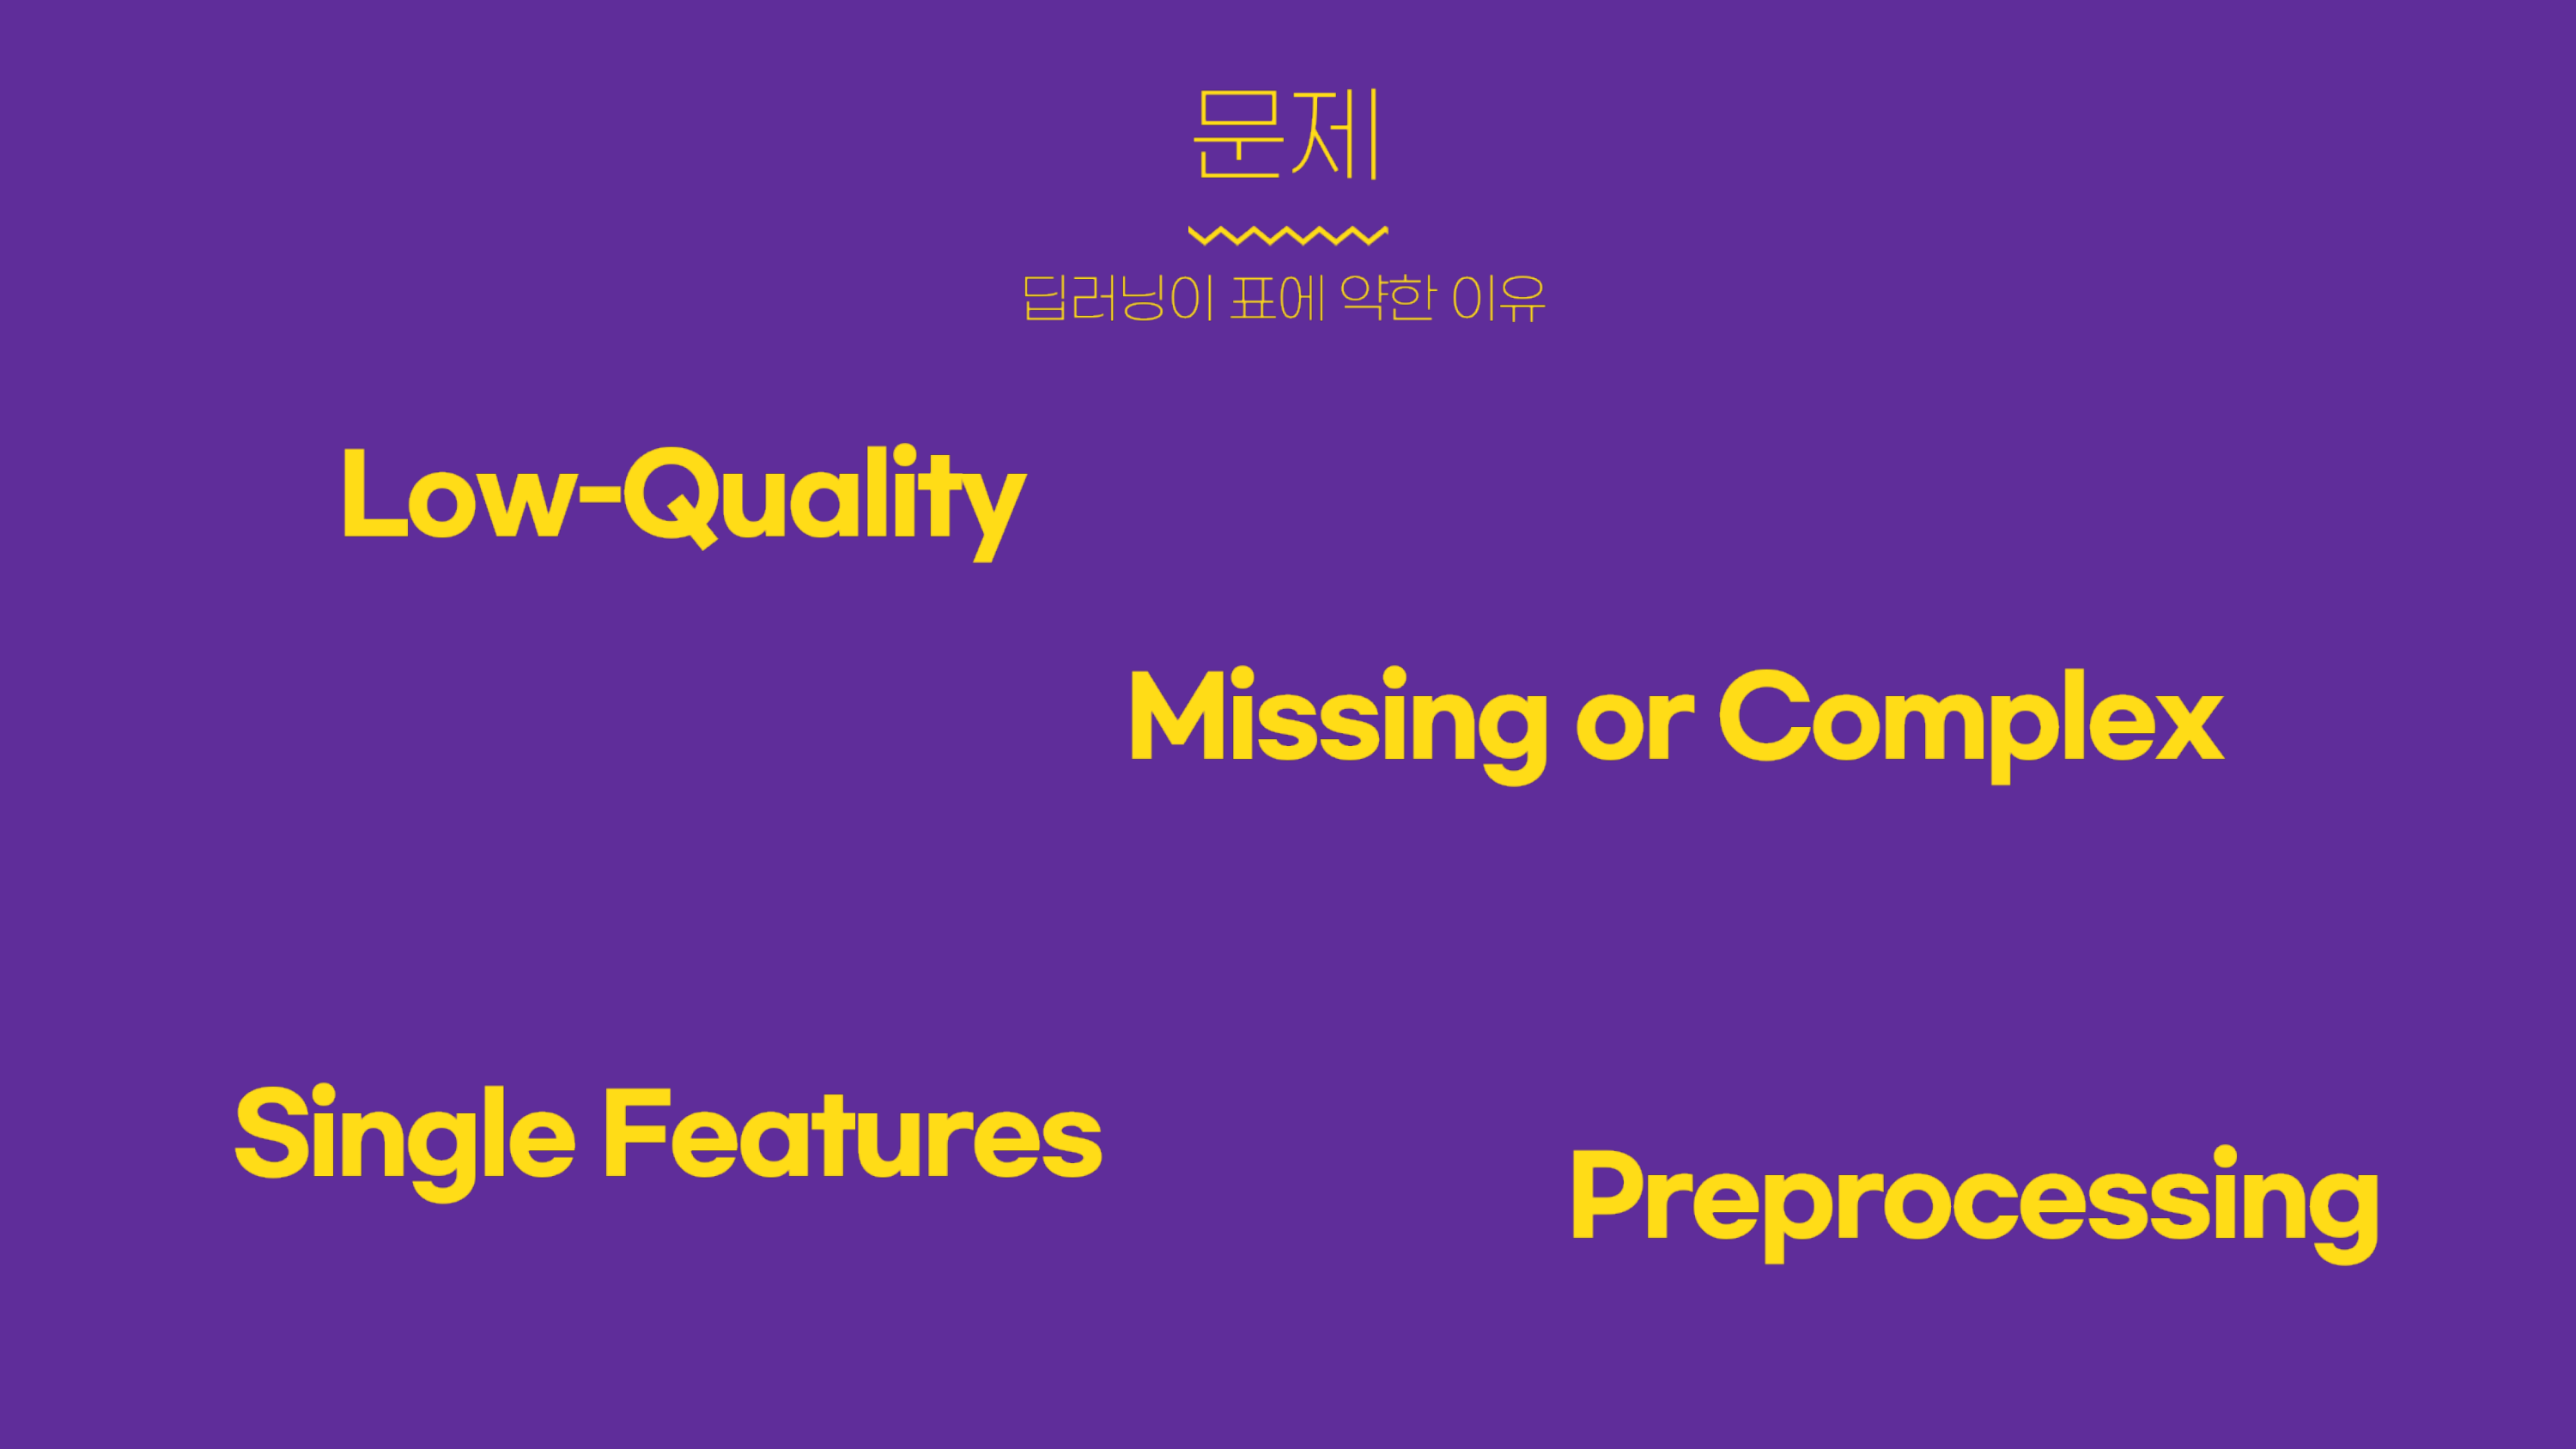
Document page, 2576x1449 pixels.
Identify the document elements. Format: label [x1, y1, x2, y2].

picture [1108, 637, 2271, 836]
text_box [1188, 225, 1388, 246]
picture [216, 1054, 1148, 1253]
picture [909, 54, 1426, 229]
picture [321, 415, 1075, 612]
picture [1550, 1116, 2424, 1315]
picture [923, 259, 1571, 348]
